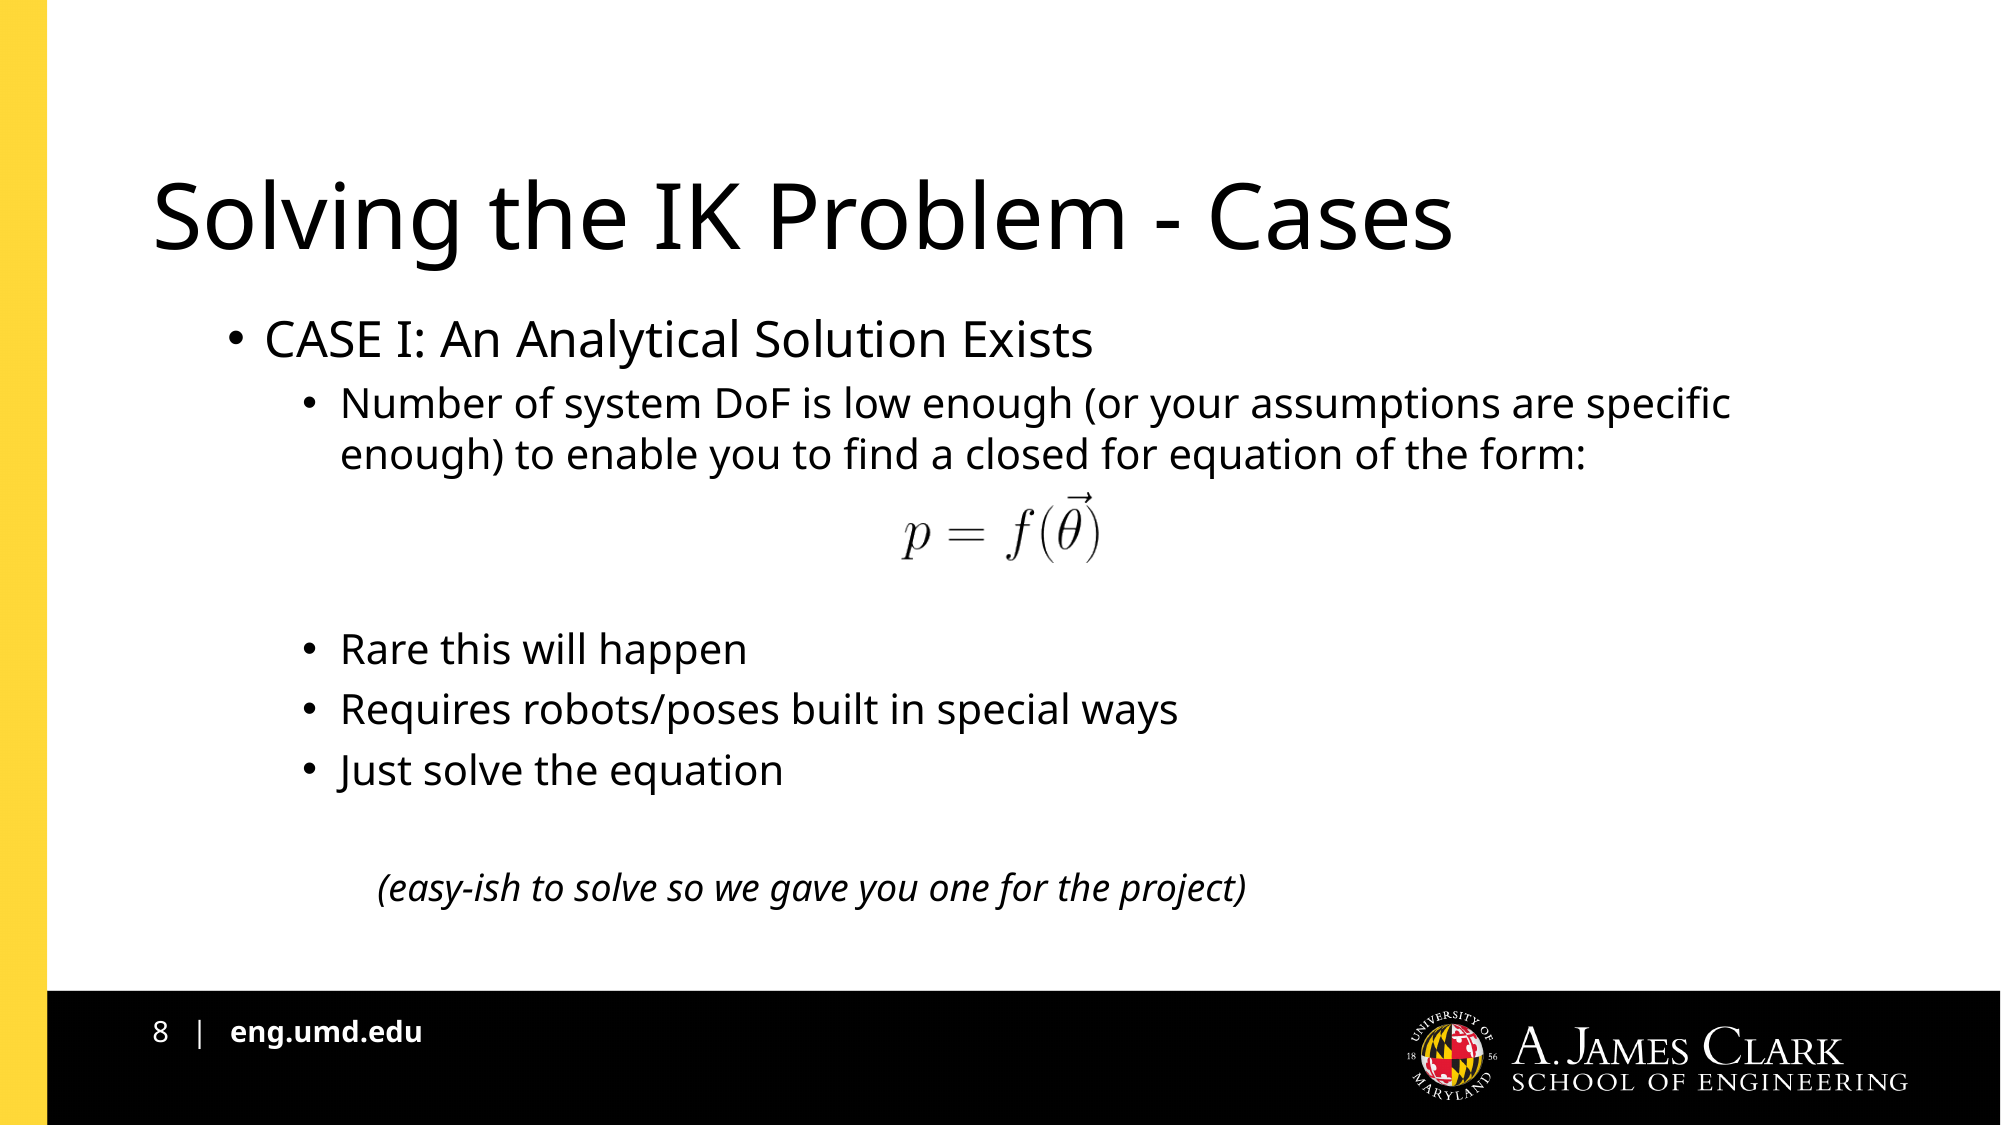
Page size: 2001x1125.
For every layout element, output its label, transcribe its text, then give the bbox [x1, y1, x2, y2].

footer 8 | eng.umd.edu [137, 1002, 1338, 1063]
title Solving the IK Problem - Cases [137, 59, 1863, 278]
list CASE I: An Analytical Solution Exists Number of system DoF is low enough (or your assumptions are specific enough) to enable you to find a closed for equation of the form: Rare this will happen Requires robots/poses built in special ways Just solve the equation (easy-ish to solve so we gave you one for the project) [137, 299, 1863, 911]
picture [0, 0, 2001, 1125]
